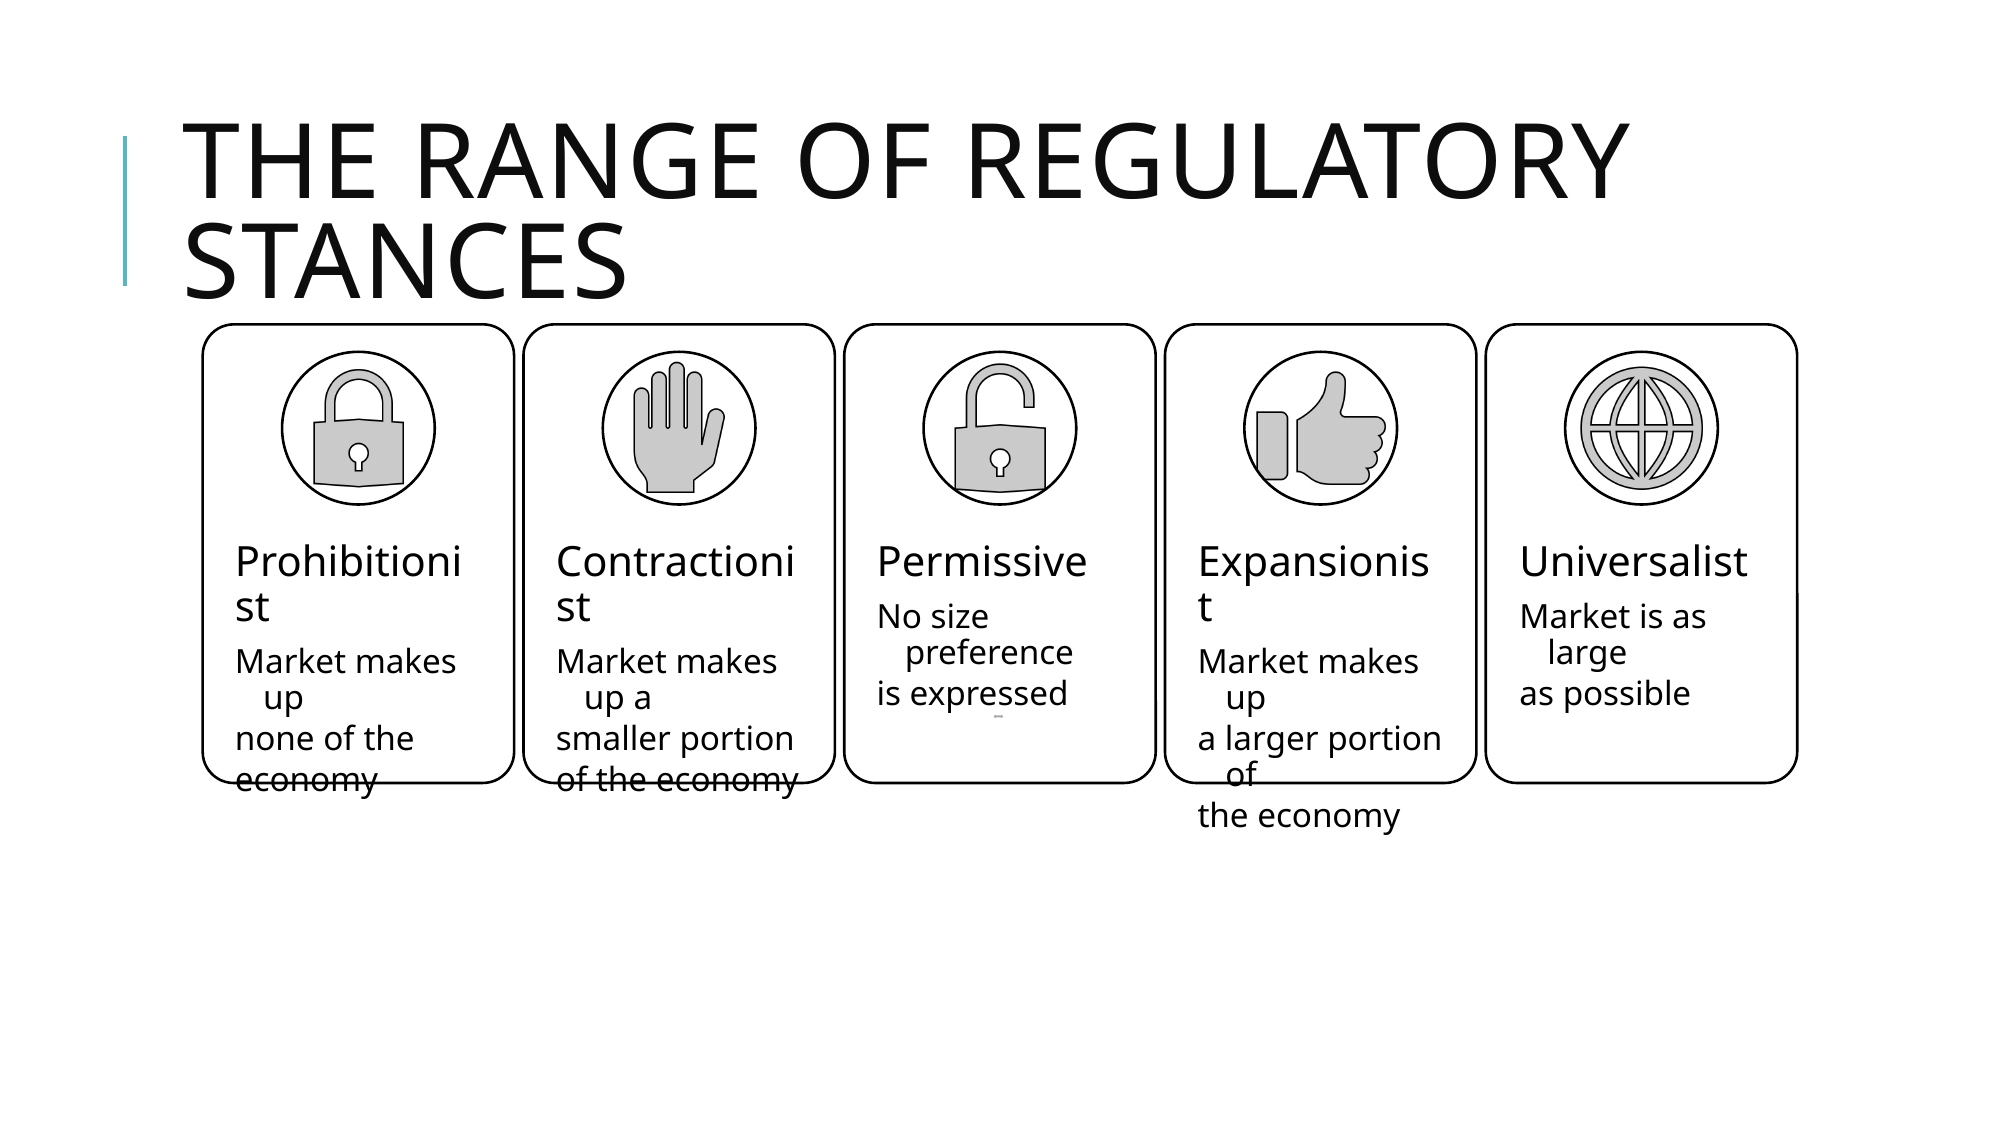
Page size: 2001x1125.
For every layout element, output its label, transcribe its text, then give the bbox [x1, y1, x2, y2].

title The Range of Regulatory Stances [168, 96, 1763, 342]
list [202, 324, 1798, 784]
